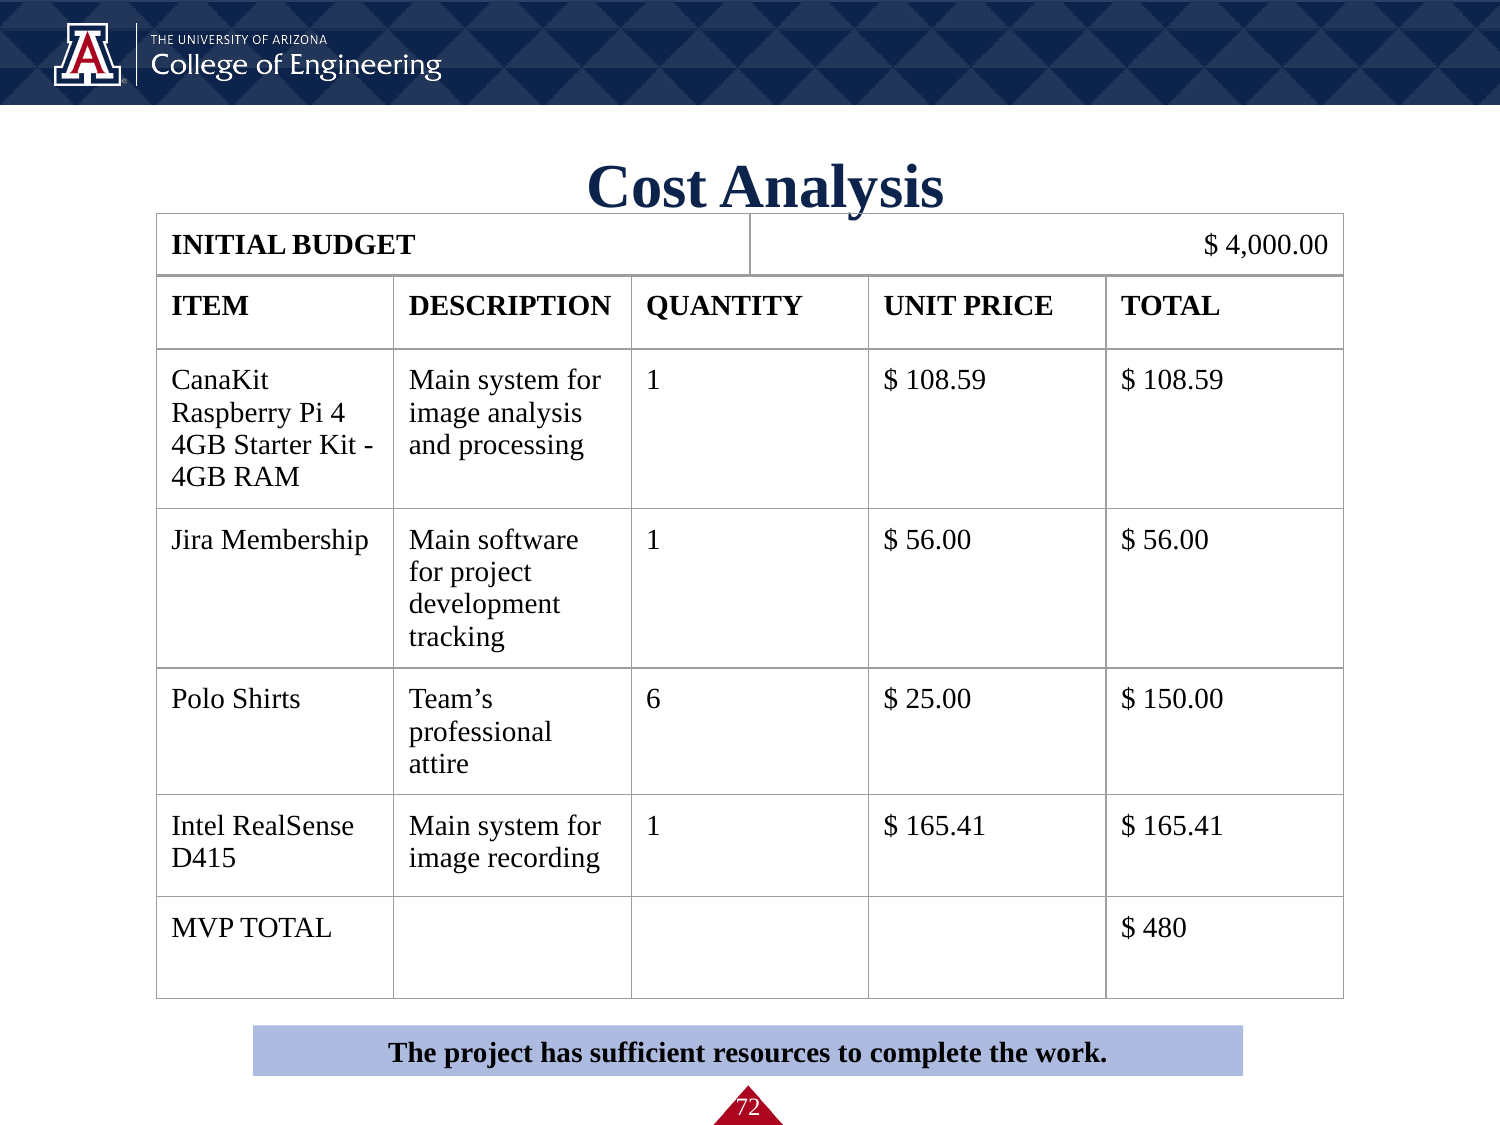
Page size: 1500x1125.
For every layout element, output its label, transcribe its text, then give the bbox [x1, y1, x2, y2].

table_header DESCRIPTION [394, 277, 631, 348]
table_cell 6 [632, 669, 868, 794]
table_cell [394, 897, 631, 998]
table_header TOTAL [1107, 277, 1343, 348]
table_cell Intel RealSense D415 [157, 795, 393, 896]
table_cell Polo Shirts [157, 669, 393, 794]
text_box The project has sufficient resources to complete the work. [253, 1025, 1244, 1076]
table_cell Main system for image recording [394, 795, 631, 896]
table_cell Team’s professional attire [394, 669, 631, 794]
table_cell Jira Membership [157, 509, 393, 667]
slide_number ‹#› [715, 1076, 781, 1125]
table_cell Main software for project development tracking [394, 509, 631, 667]
table_cell $ 25.00 [869, 669, 1105, 794]
table_cell 1 [632, 795, 868, 896]
table_cell $ 108.59 [1107, 350, 1343, 508]
table_cell Main system for image analysis and processing [394, 350, 631, 508]
table_cell $ 56.00 [1107, 509, 1343, 667]
table_header INITIAL BUDGET [157, 214, 749, 275]
table_header ITEM [157, 277, 393, 348]
table_cell CanaKit Raspberry Pi 4 4GB Starter Kit - 4GB RAM [157, 350, 393, 508]
table_cell $ 56.00 [869, 509, 1105, 667]
table_header QUANTITY [632, 277, 868, 348]
table_cell $ 108.59 [869, 350, 1105, 508]
table_header UNIT PRICE [869, 277, 1105, 348]
table_cell 1 [632, 509, 868, 667]
table_cell $ 165.41 [869, 795, 1105, 896]
table_cell $ 150.00 [1107, 669, 1343, 794]
picture [54, 23, 442, 86]
table_cell [632, 897, 868, 998]
title Cost Analysis [90, 101, 1441, 251]
table_cell [869, 897, 1105, 998]
table_cell $ 480 [1107, 897, 1343, 998]
table_header $ 4,000.00 [751, 214, 1343, 275]
table_cell MVP TOTAL [157, 897, 393, 998]
table_cell 1 [632, 350, 868, 508]
table_cell $ 165.41 [1107, 795, 1343, 896]
